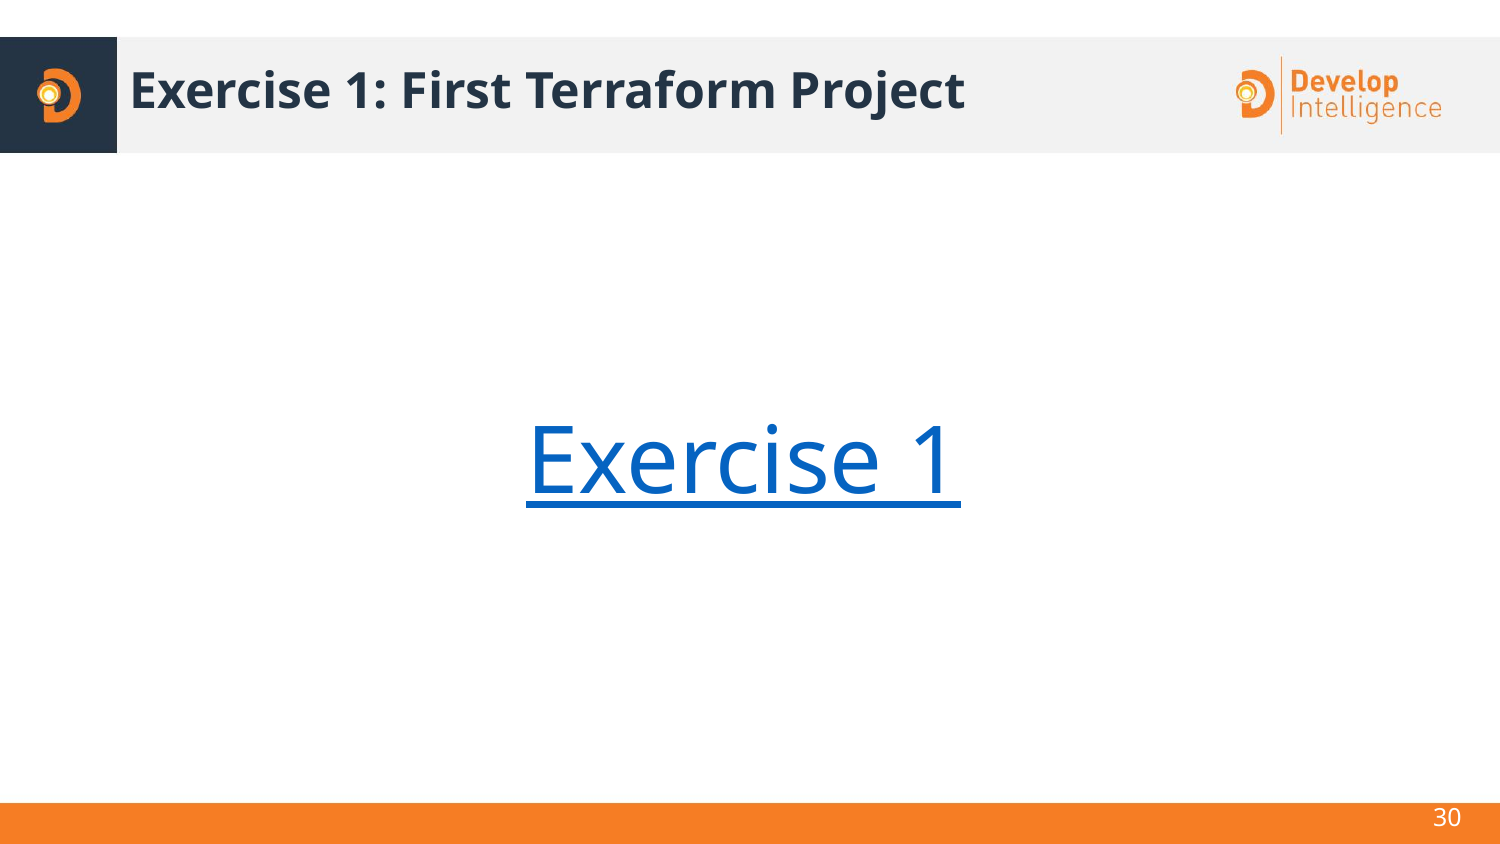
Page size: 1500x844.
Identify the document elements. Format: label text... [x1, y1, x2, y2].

list Exercise 1 [102, 182, 1397, 759]
title Exercise 1: First Terraform Project [118, 36, 1500, 148]
picture [0, 0, 1500, 844]
slide_number 30 [1396, 800, 1499, 838]
